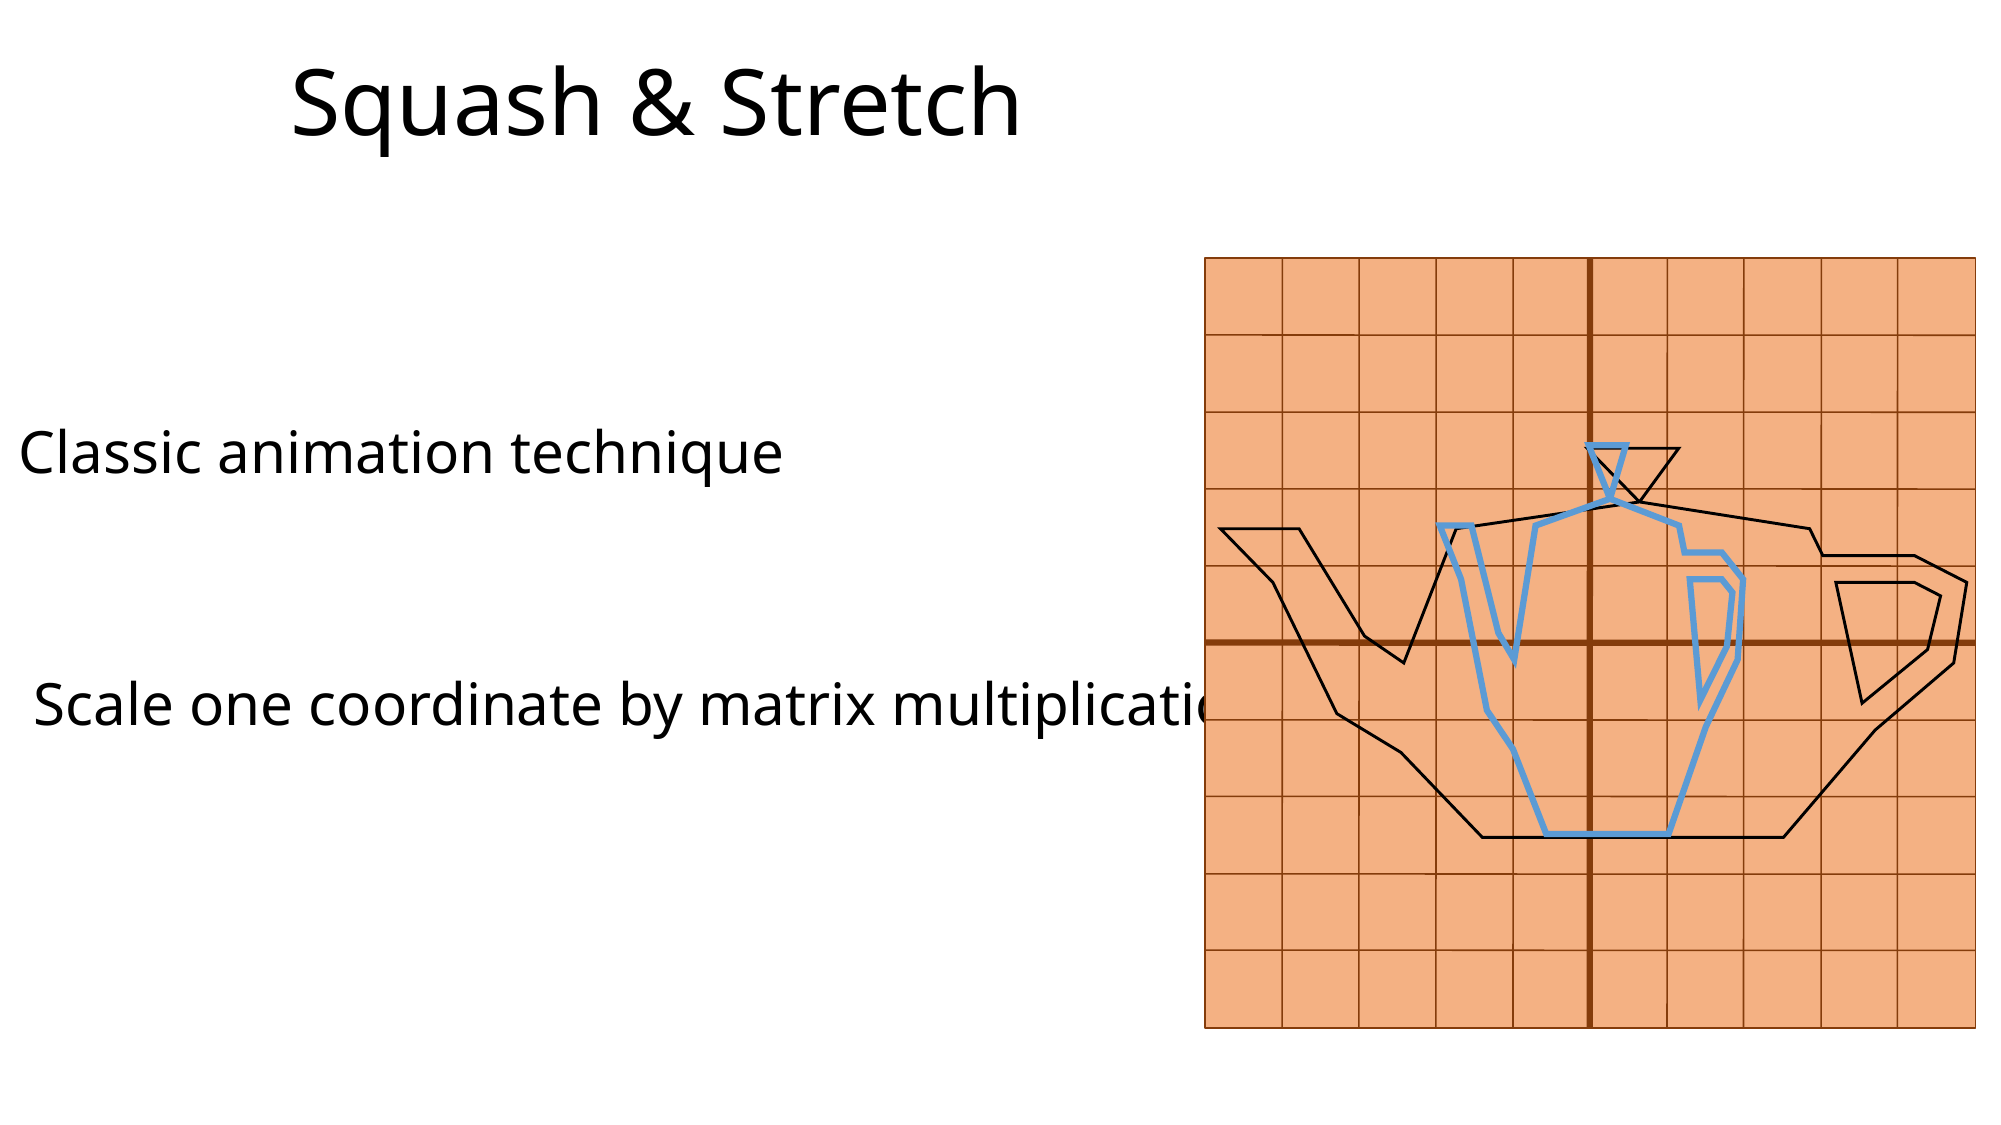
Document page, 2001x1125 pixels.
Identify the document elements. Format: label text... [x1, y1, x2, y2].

text_box [1969, 490, 1976, 565]
text_box [1205, 413, 1281, 488]
text_box [1822, 875, 1896, 949]
text_box [1284, 413, 1358, 445]
text_box [1594, 258, 1666, 334]
text_box [1745, 258, 1820, 334]
text_box [1899, 336, 1976, 411]
text_box [1437, 951, 1512, 1029]
text_box [1514, 875, 1586, 949]
text_box [1668, 840, 1742, 873]
text_box [1969, 567, 1976, 639]
text_box [1437, 413, 1512, 442]
text_box [1969, 646, 1976, 719]
text_box [1205, 336, 1281, 411]
text_box [1360, 875, 1435, 949]
text_box [1668, 875, 1742, 949]
list Classic animation technique Scale one coordinate by matrix multiplication [3, 415, 1418, 1125]
text_box [1745, 952, 1896, 1029]
text_box [1899, 798, 1976, 873]
text_box [1437, 258, 1512, 334]
text_box [1514, 840, 1586, 873]
text_box [1283, 951, 1358, 1029]
text_box [1437, 875, 1512, 949]
text_box [1594, 336, 1666, 411]
text_box [1360, 258, 1435, 334]
text_box [1360, 840, 1435, 873]
text_box [1745, 875, 1820, 949]
text_box [1823, 336, 1896, 411]
text_box [1823, 413, 1896, 445]
text_box [1594, 413, 1666, 442]
text_box [1745, 336, 1820, 411]
text_box [1283, 875, 1358, 949]
text_box [1745, 840, 1820, 873]
text_box [1360, 951, 1435, 1029]
text_box [1205, 490, 1216, 565]
text_box [1283, 840, 1358, 873]
text_box [1205, 875, 1281, 949]
text_box [1514, 258, 1586, 334]
text_box [1205, 567, 1216, 639]
text_box [1823, 258, 1896, 334]
text_box [1745, 413, 1820, 445]
text_box [1514, 336, 1586, 411]
text_box [1969, 721, 1976, 795]
text_box [1205, 258, 1281, 334]
text_box [1593, 875, 1666, 949]
text_box [1437, 840, 1512, 873]
text_box [1822, 840, 1896, 873]
text_box [1205, 798, 1281, 873]
title Squash & Stretch [275, 24, 1175, 188]
text_box [1284, 336, 1358, 411]
text_box [1899, 952, 1976, 1029]
text_box [1669, 413, 1742, 442]
text_box [1593, 952, 1742, 1029]
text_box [1437, 442, 1744, 837]
text_box [1669, 258, 1743, 334]
text_box [1205, 721, 1216, 795]
text_box [1899, 258, 1976, 334]
text_box [1360, 413, 1435, 445]
picture [1216, 445, 1969, 840]
text_box [1514, 413, 1586, 442]
text_box [1437, 336, 1512, 411]
text_box [1899, 414, 1976, 488]
text_box [1205, 951, 1281, 1029]
text_box [1360, 336, 1435, 411]
text_box [1284, 258, 1358, 334]
text_box [1514, 952, 1586, 1029]
text_box [1669, 336, 1742, 411]
text_box [1205, 646, 1216, 719]
text_box [1593, 840, 1666, 873]
text_box [1899, 875, 1976, 949]
